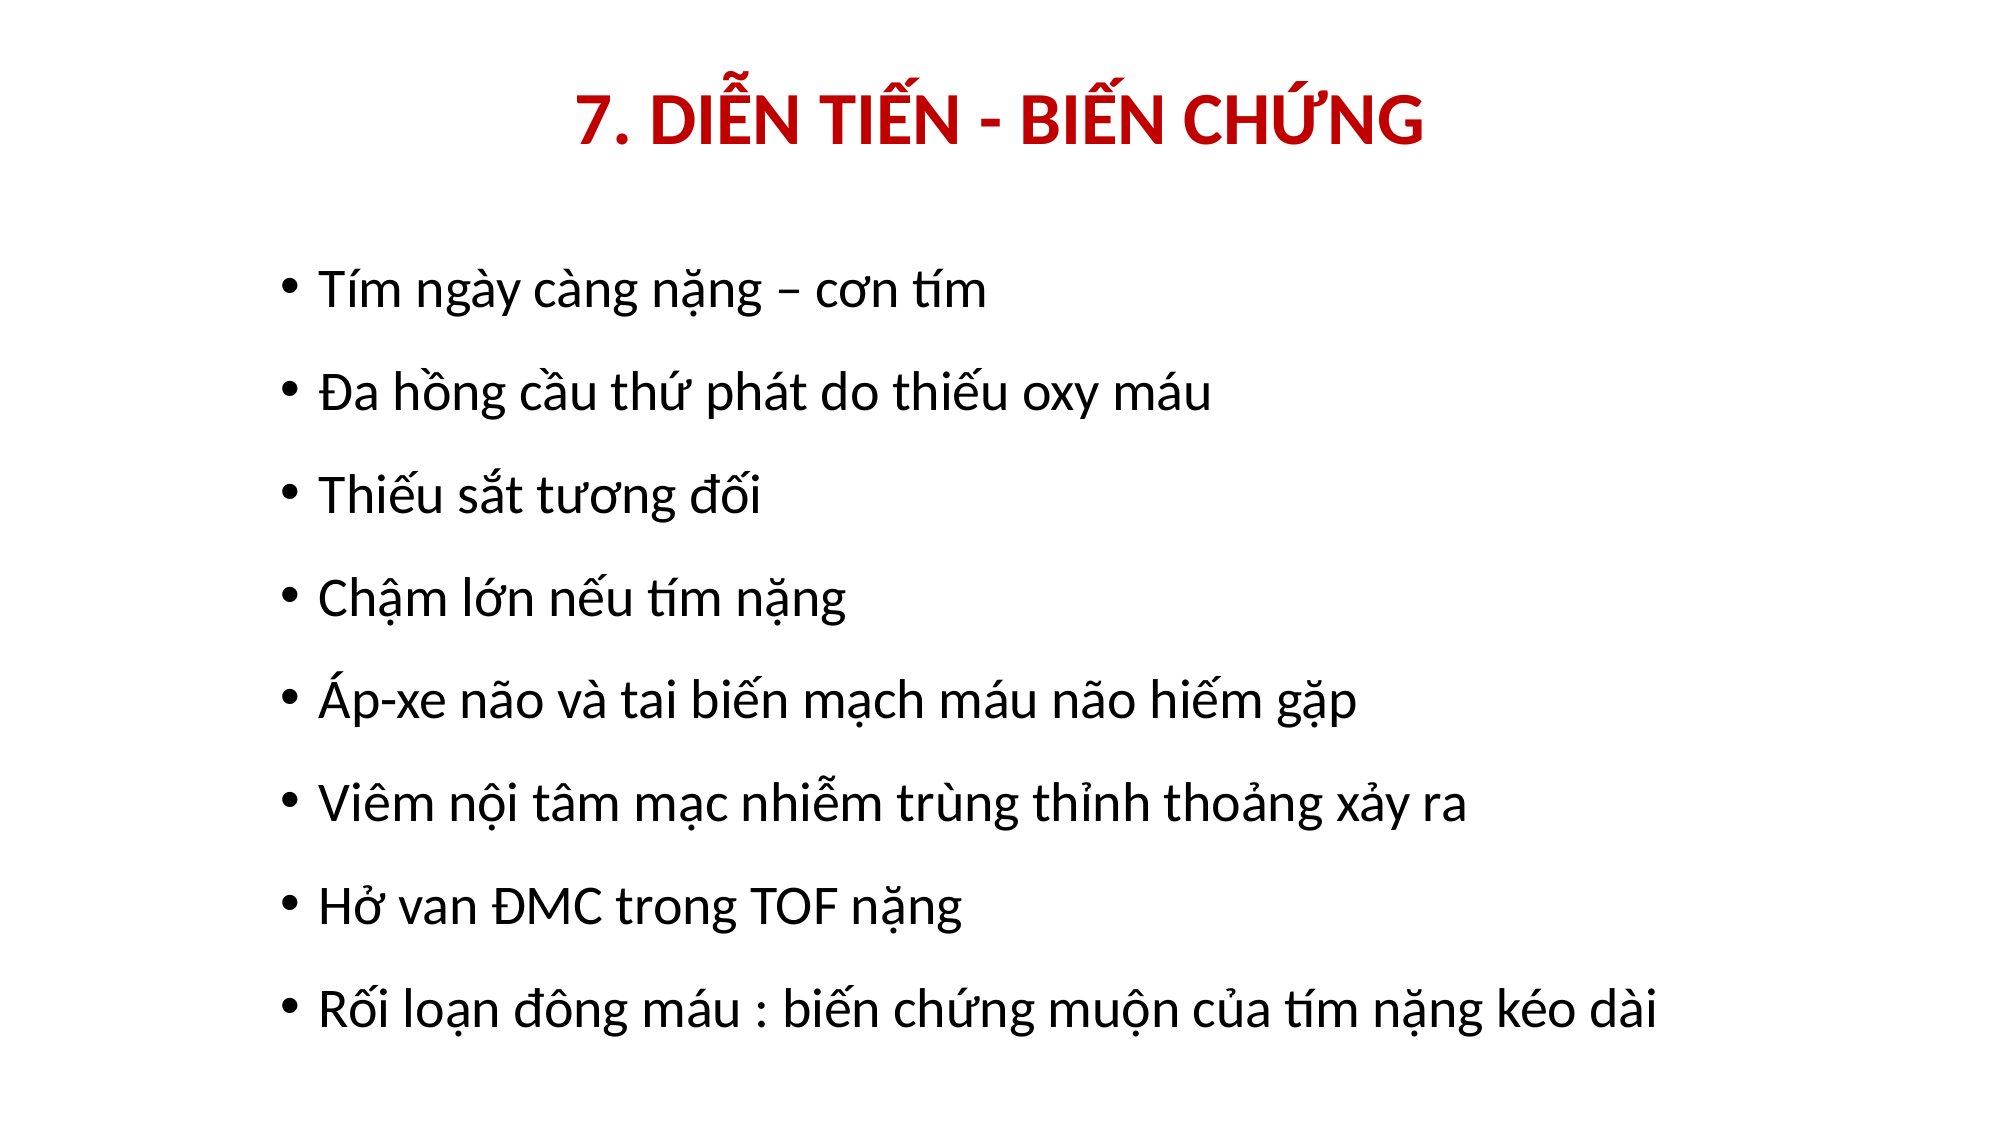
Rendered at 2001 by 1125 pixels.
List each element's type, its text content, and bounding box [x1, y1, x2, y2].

title 7. DIỄN TIẾN - BIẾN CHỨNG [324, 50, 1675, 192]
list Tím ngày càng nặng – cơn tím Đa hồng cầu thứ phát do thiếu oxy máu Thiếu sắt tương đối Chậm lớn nếu tím nặng Áp-xe não và tai biến mạch máu não hiếm gặp Viêm nội tâm mạc nhiễm trùng thỉnh thoảng xảy ra Hở van ĐMC trong TOF nặng Rối loạn đông máu : biến chứng muộn của tím nặng kéo dài [265, 230, 1691, 1056]
